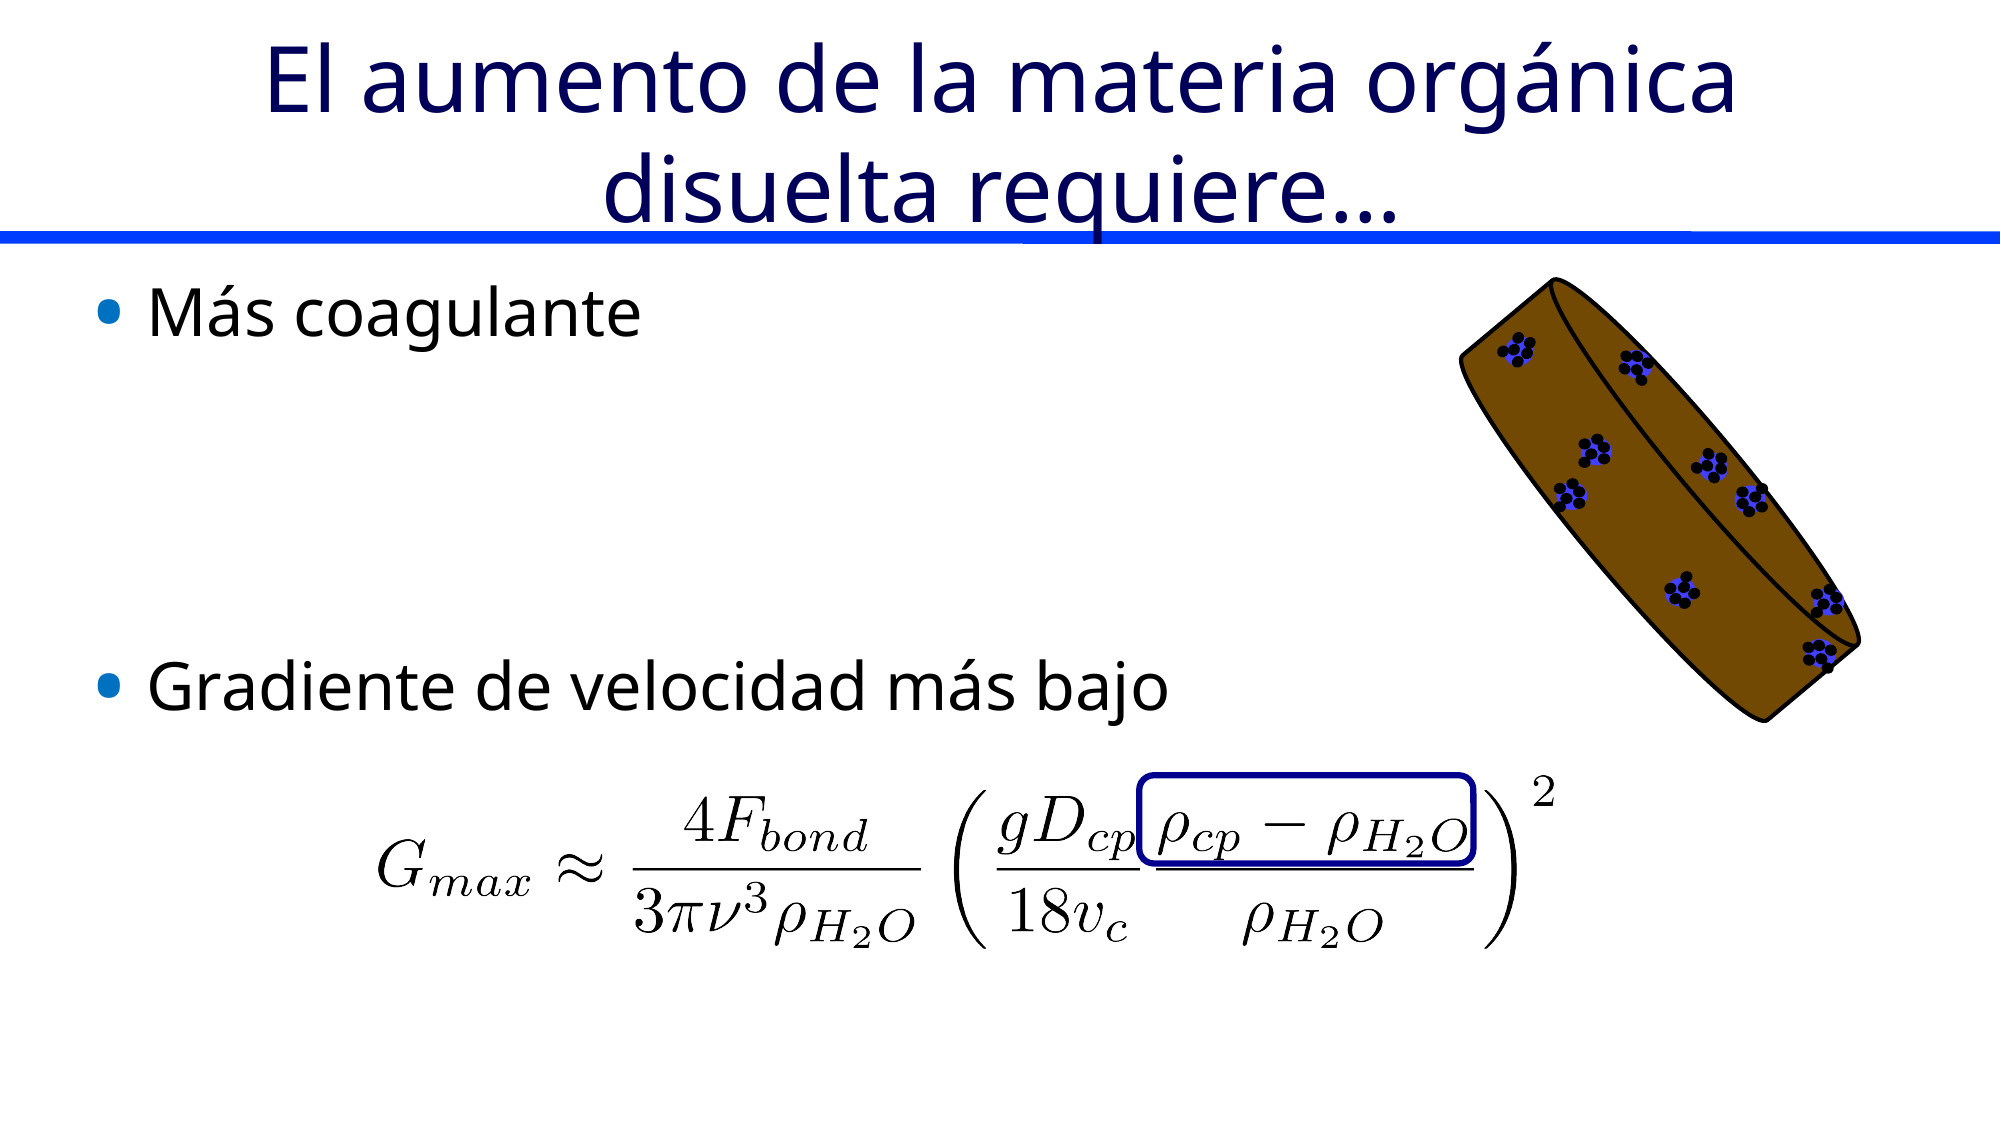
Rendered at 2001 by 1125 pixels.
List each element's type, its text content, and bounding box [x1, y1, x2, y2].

list Más coagulante Gradiente de velocidad más bajo [74, 262, 1930, 1006]
title El aumento de la materia orgánica disuelta requiere… [75, 37, 1930, 225]
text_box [1499, 262, 1845, 738]
picture [378, 774, 1554, 949]
